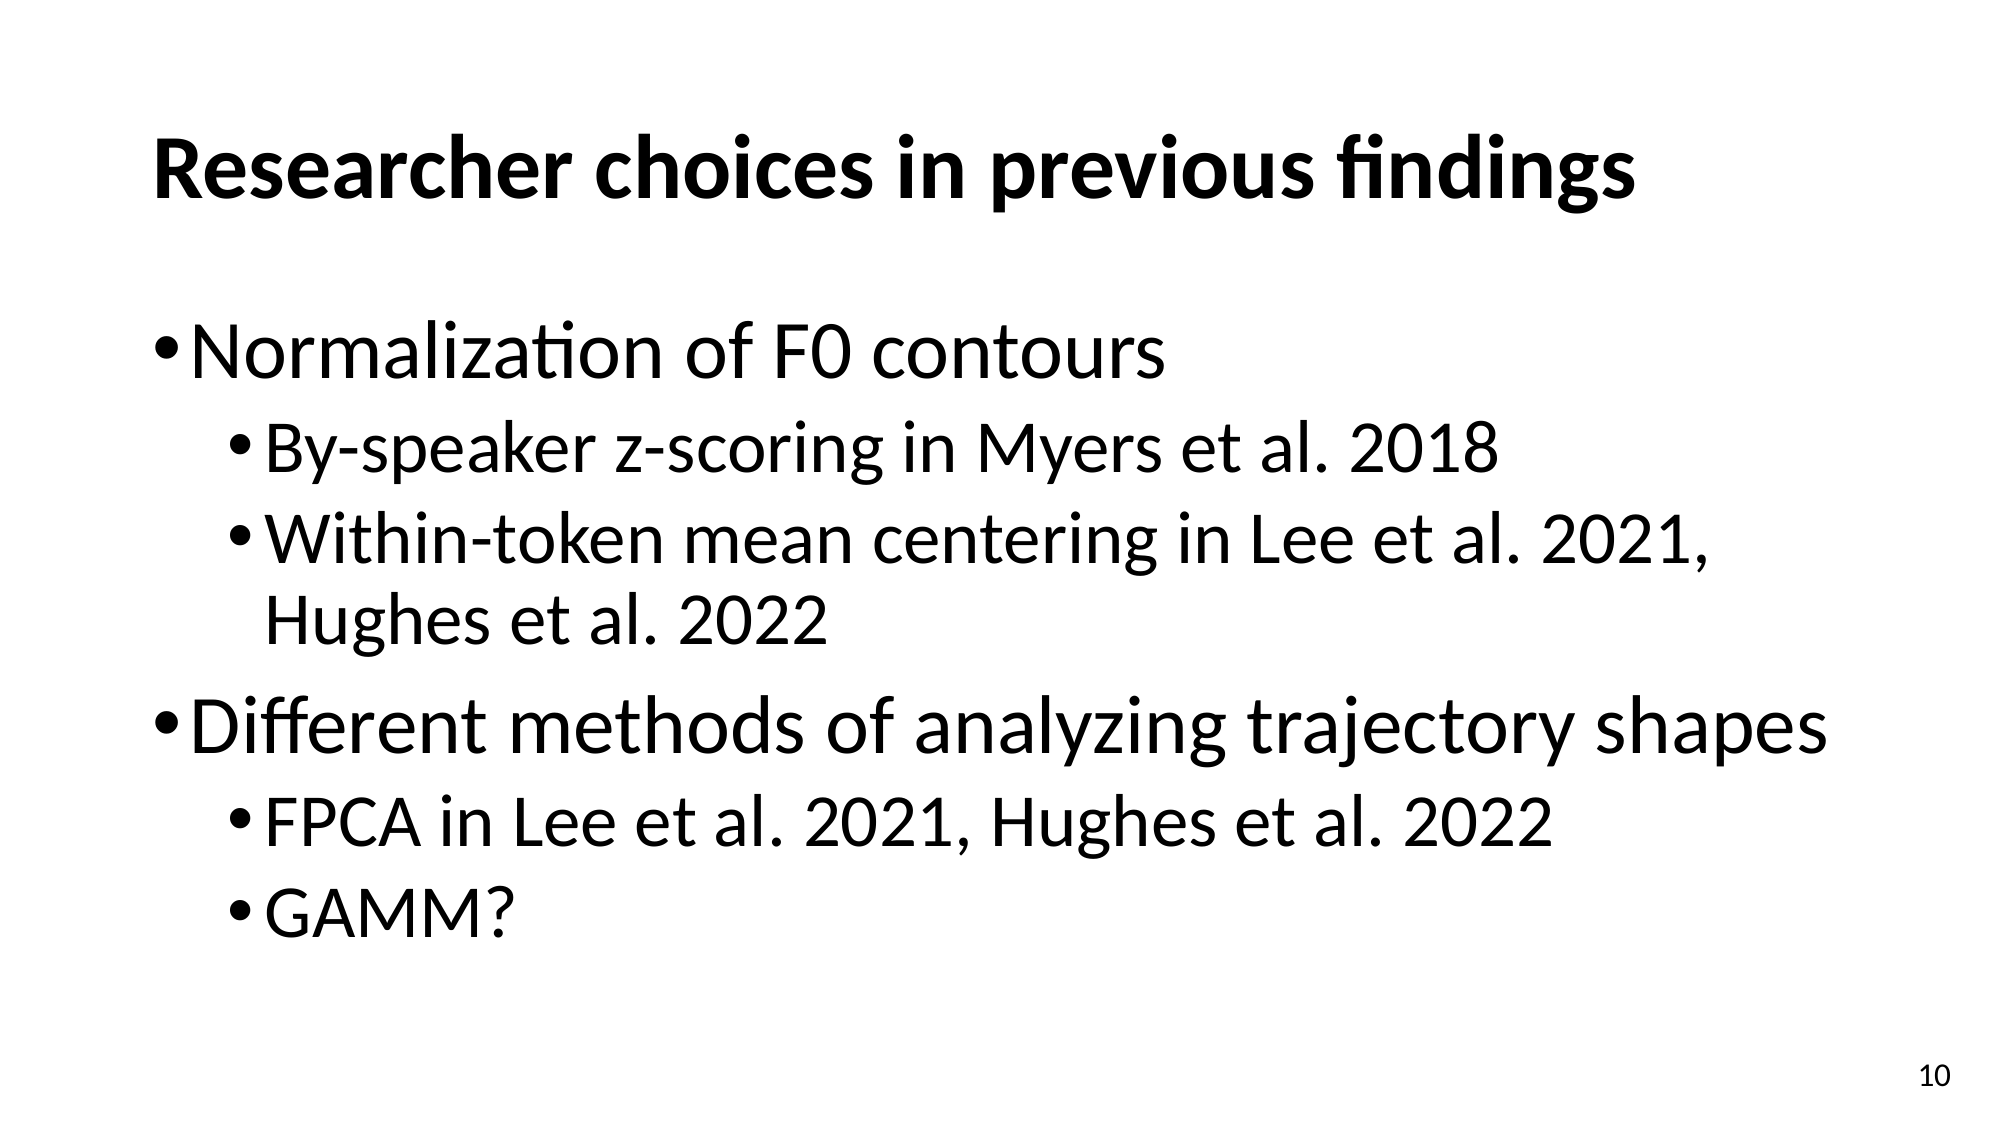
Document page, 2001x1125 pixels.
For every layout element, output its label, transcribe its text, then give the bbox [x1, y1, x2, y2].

list Normalization of F0 contours By-speaker z-scoring in Myers et al. 2018 Within-token mean centering in Lee et al. 2021, Hughes et al. 2022 Different methods of analyzing trajectory shapes FPCA in Lee et al. 2021, Hughes et al. 2022 GAMM? [137, 299, 1863, 1014]
slide_number 10 [1515, 1042, 1966, 1103]
title Researcher choices in previous findings [137, 59, 1863, 278]
